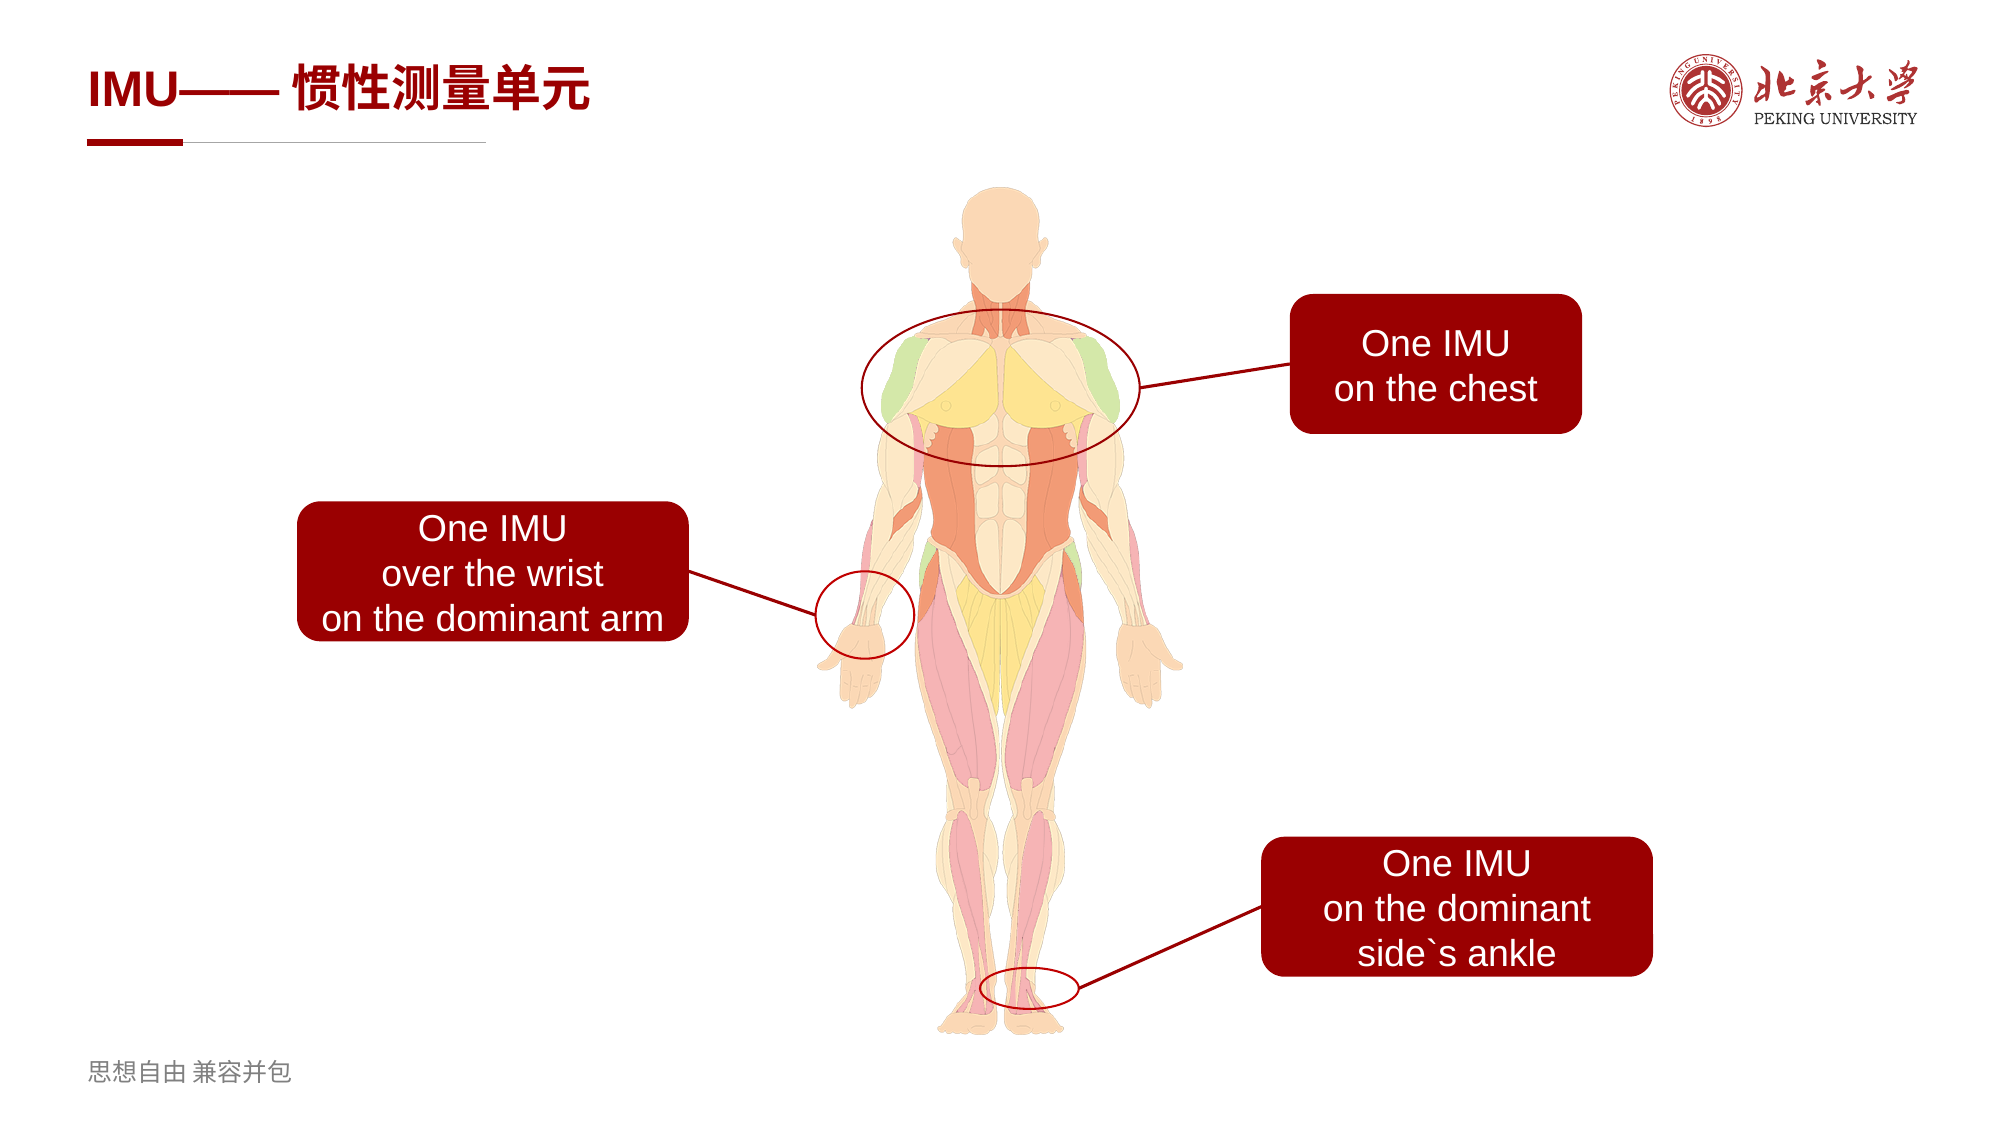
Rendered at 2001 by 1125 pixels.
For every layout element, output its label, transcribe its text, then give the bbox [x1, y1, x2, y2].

text_box One IMU on the dominant side`s ankle [1260, 835, 1655, 978]
text_box One IMU over the wrist on the dominant arm [296, 500, 690, 643]
text_box One IMU on the chest [1288, 292, 1584, 436]
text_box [1078, 906, 1262, 989]
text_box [688, 571, 816, 615]
title IMU——惯性测量单元 [72, 39, 1559, 142]
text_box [1139, 363, 1290, 388]
picture [817, 187, 1183, 1035]
